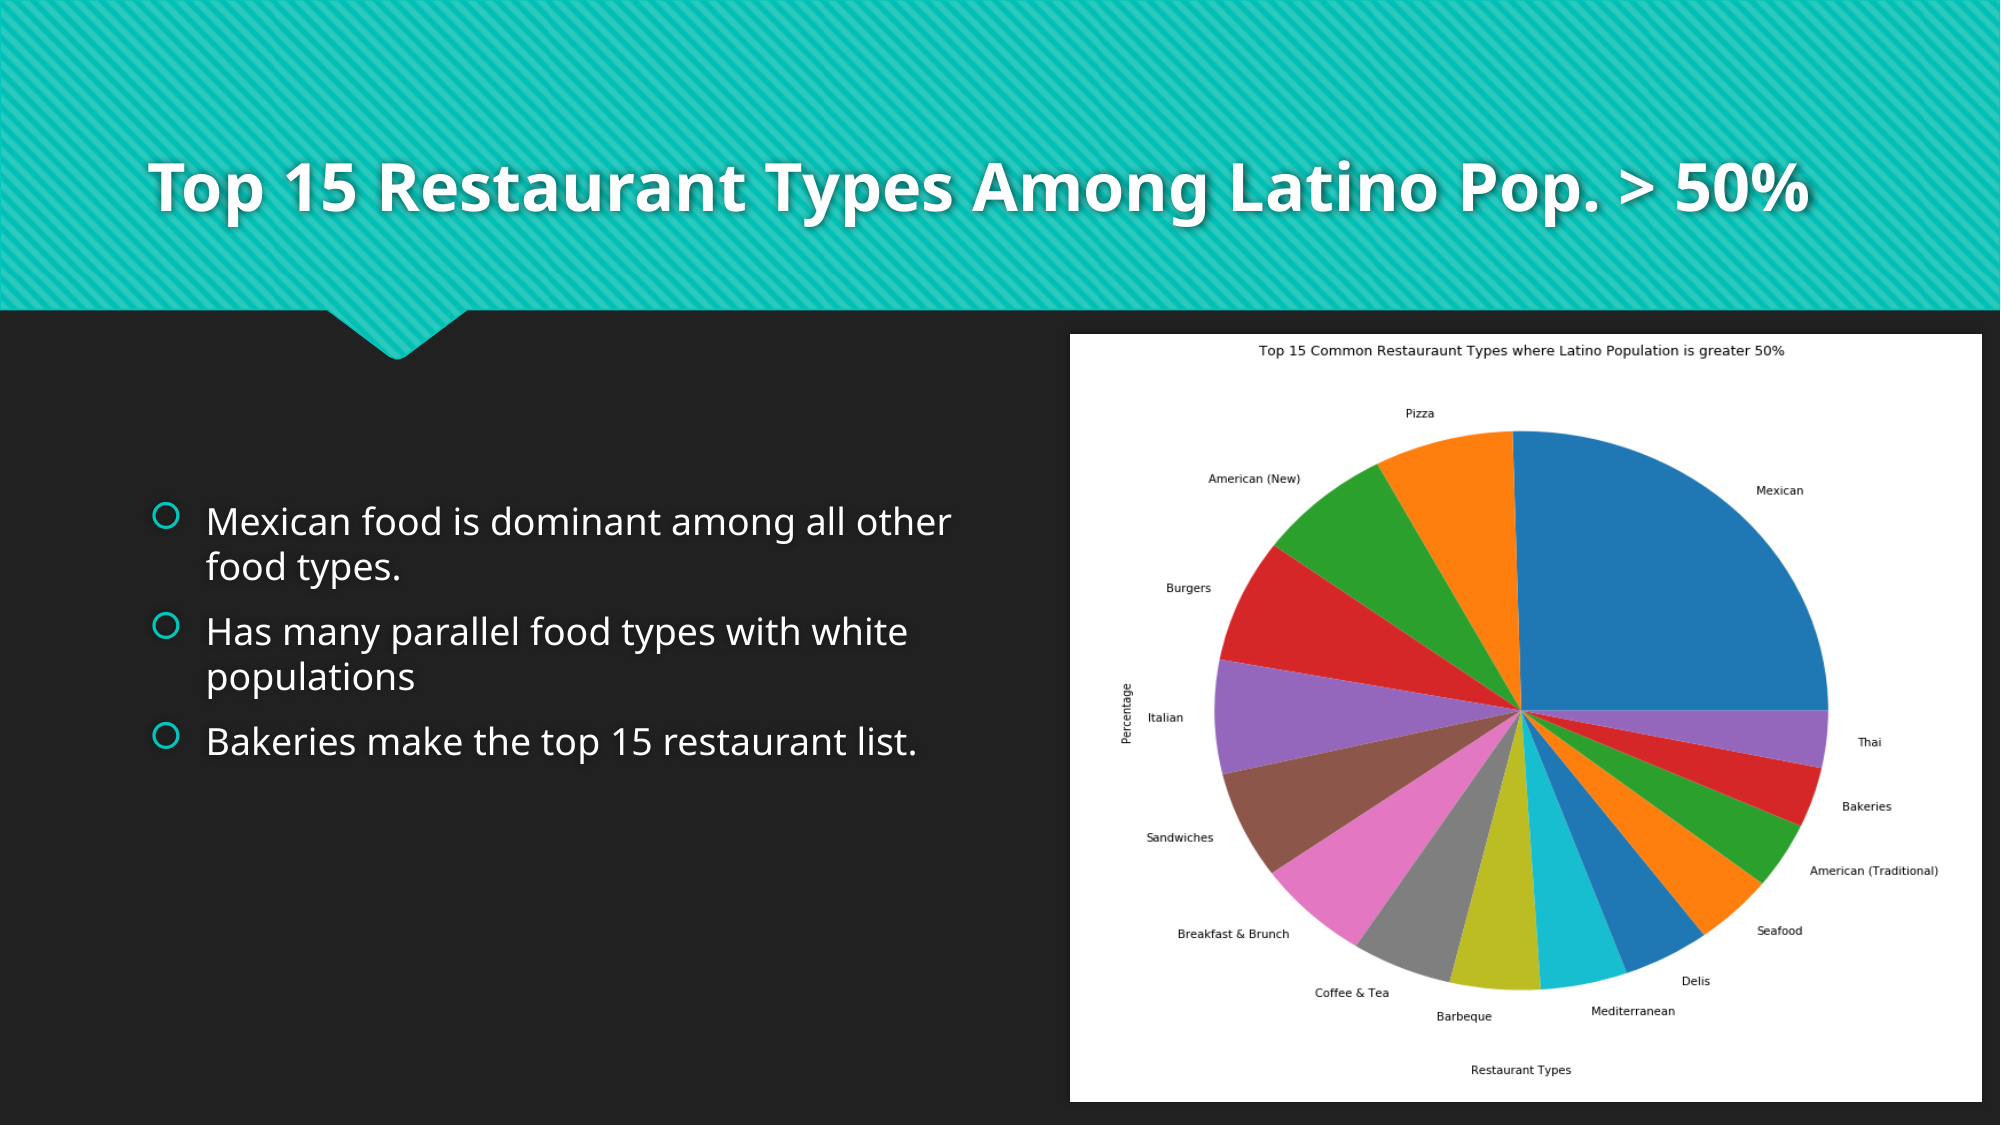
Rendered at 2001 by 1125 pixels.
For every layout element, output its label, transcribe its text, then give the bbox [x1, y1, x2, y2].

title Top 15 Restaurant Types Among Latino Pop. > 50% [132, 73, 1868, 233]
list Mexican food is dominant among all other food types. Has many parallel food types with white populations Bakeries make the top 15 restaurant list. [134, 364, 985, 962]
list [1070, 334, 1982, 1102]
